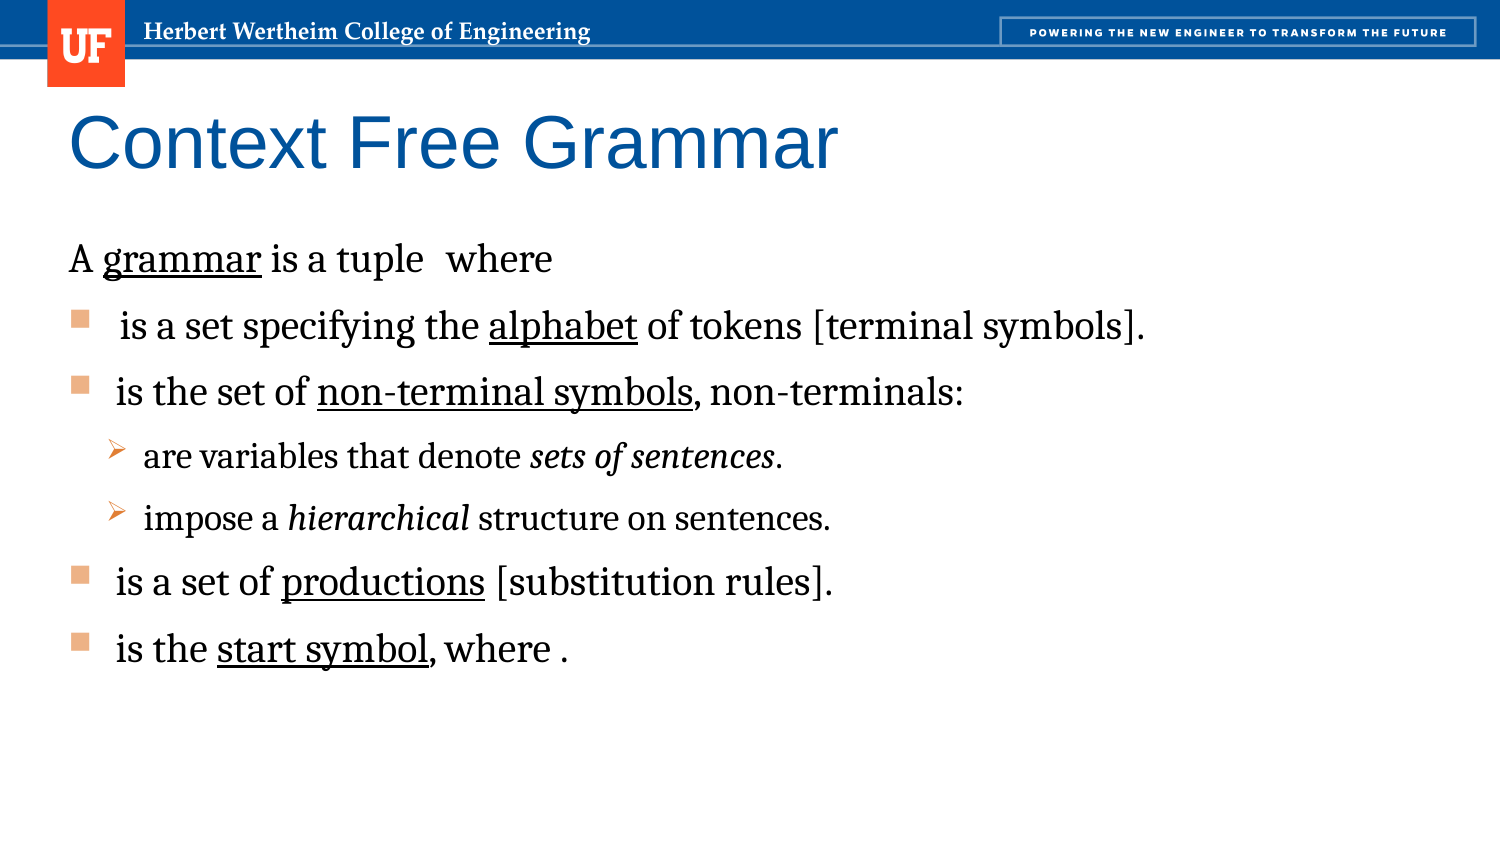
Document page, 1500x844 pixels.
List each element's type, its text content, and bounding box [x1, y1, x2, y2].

picture [0, 0, 1500, 87]
title Context Free Grammar [53, 86, 1414, 224]
